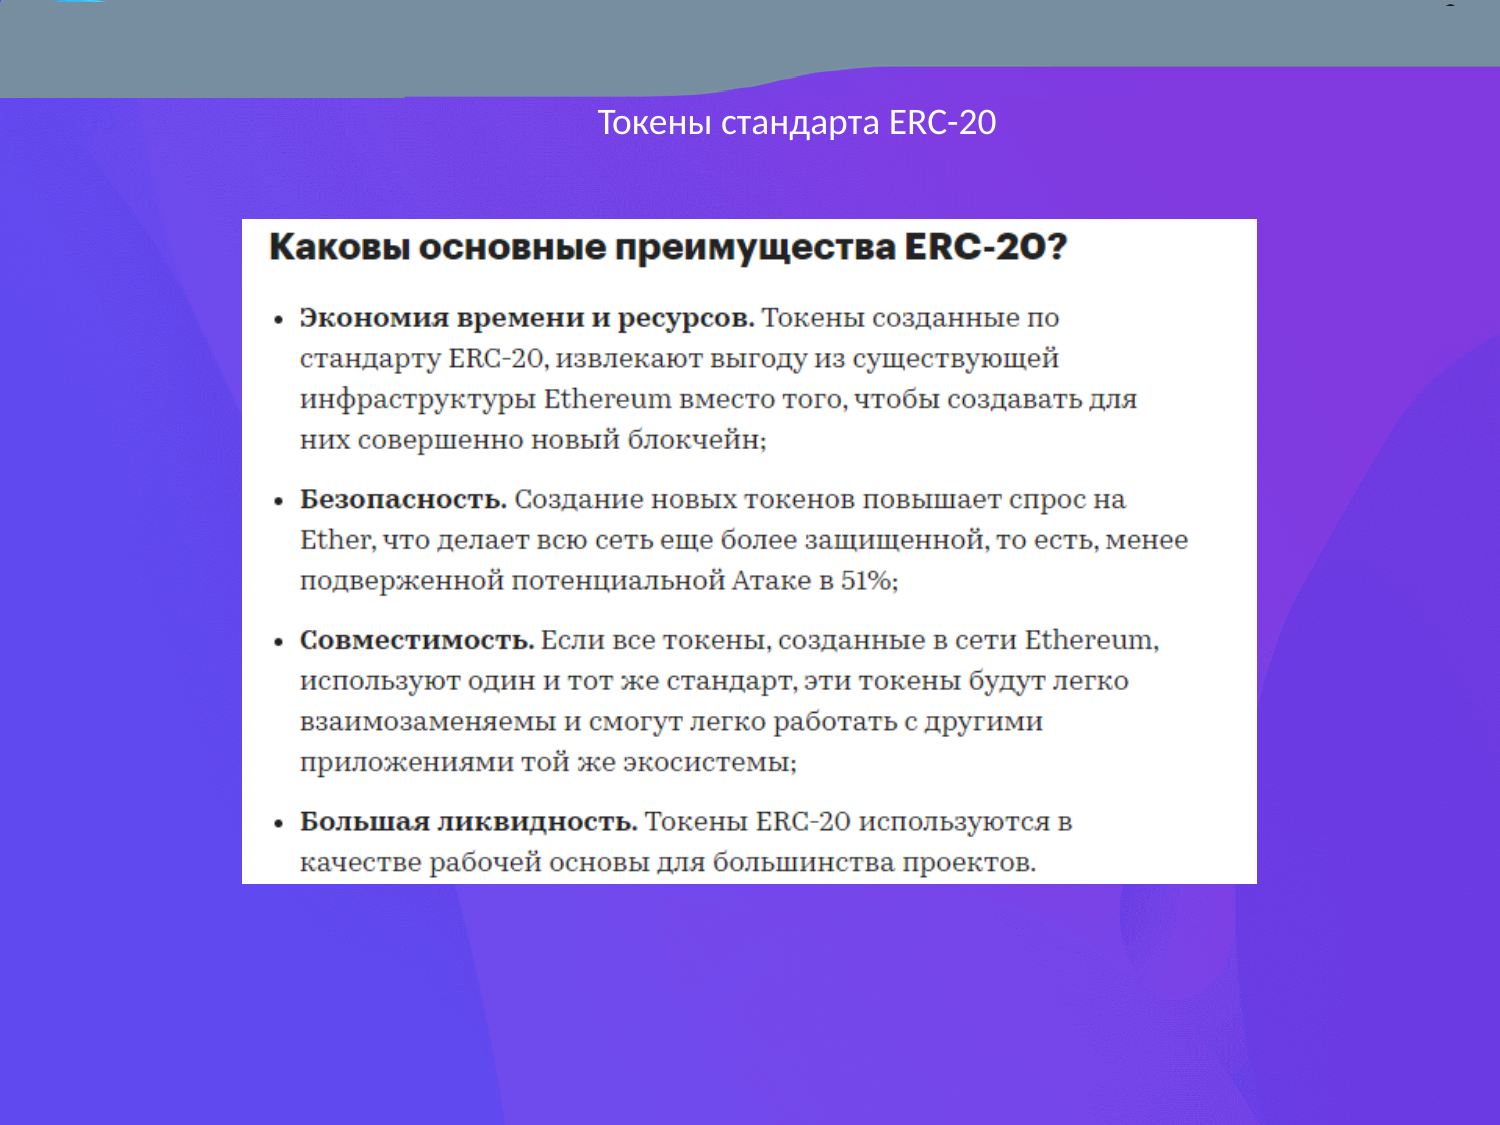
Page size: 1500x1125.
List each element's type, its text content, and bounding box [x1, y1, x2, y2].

text_box Токены стандарта ERC-20 [289, 89, 1306, 150]
picture [0, 0, 1500, 1125]
